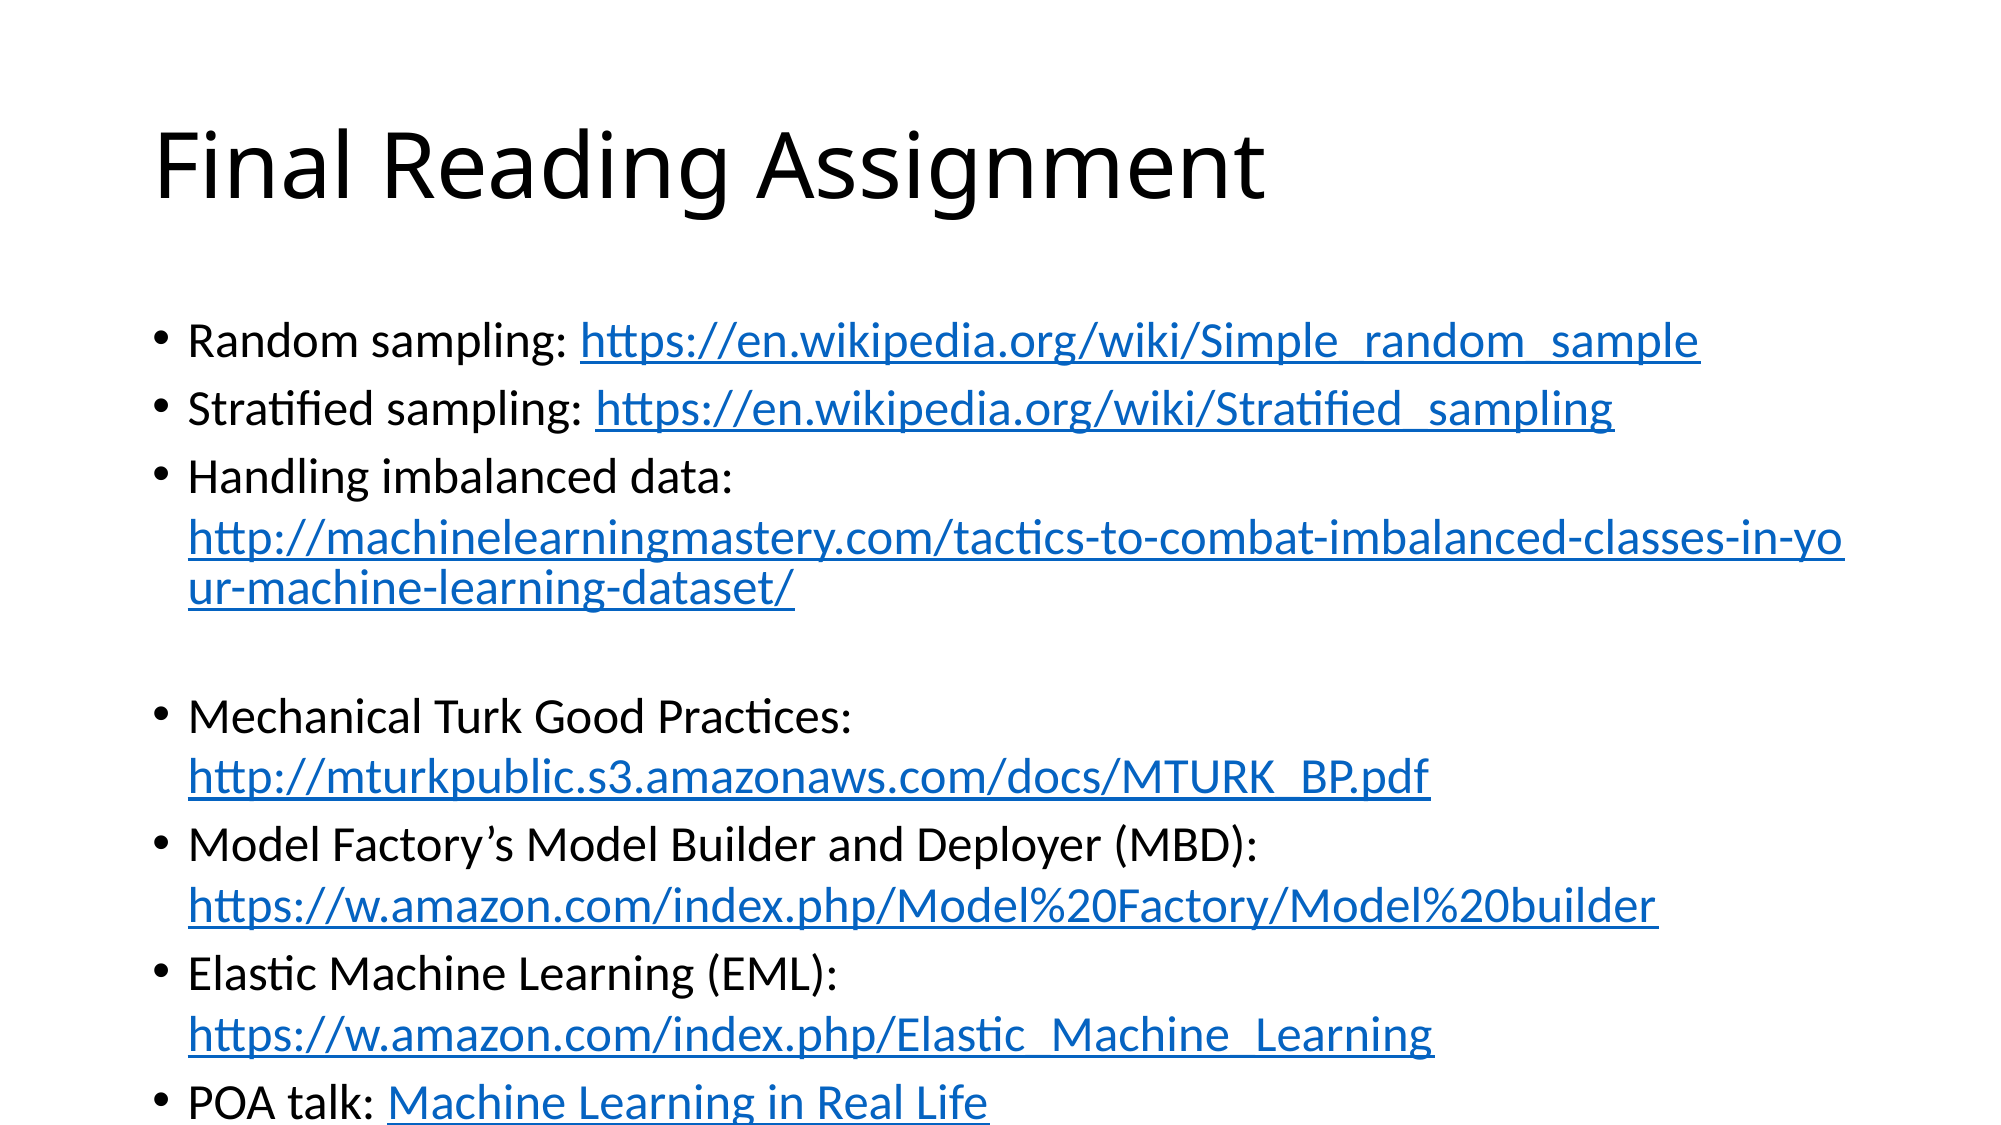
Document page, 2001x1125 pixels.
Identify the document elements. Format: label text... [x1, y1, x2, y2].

list Random sampling: https://en.wikipedia.org/wiki/Simple_random_sample Stratified sampling: https://en.wikipedia.org/wiki/Stratified_sampling Handling imbalanced data: http://machinelearningmastery.com/tactics-to-combat-imbalanced-classes-in-your-machine-learning-dataset/ Mechanical Turk Good Practices: http://mturkpublic.s3.amazonaws.com/docs/MTURK_BP.pdf Model Factory’s Model Builder and Deployer (MBD): https://w.amazon.com/index.php/Model%20Factory/Model%20builder Elastic Machine Learning (EML): https://w.amazon.com/index.php/Elastic_Machine_Learning POA talk: Machine Learning in Real Life [137, 299, 1863, 1095]
title Final Reading Assignment [137, 59, 1863, 278]
